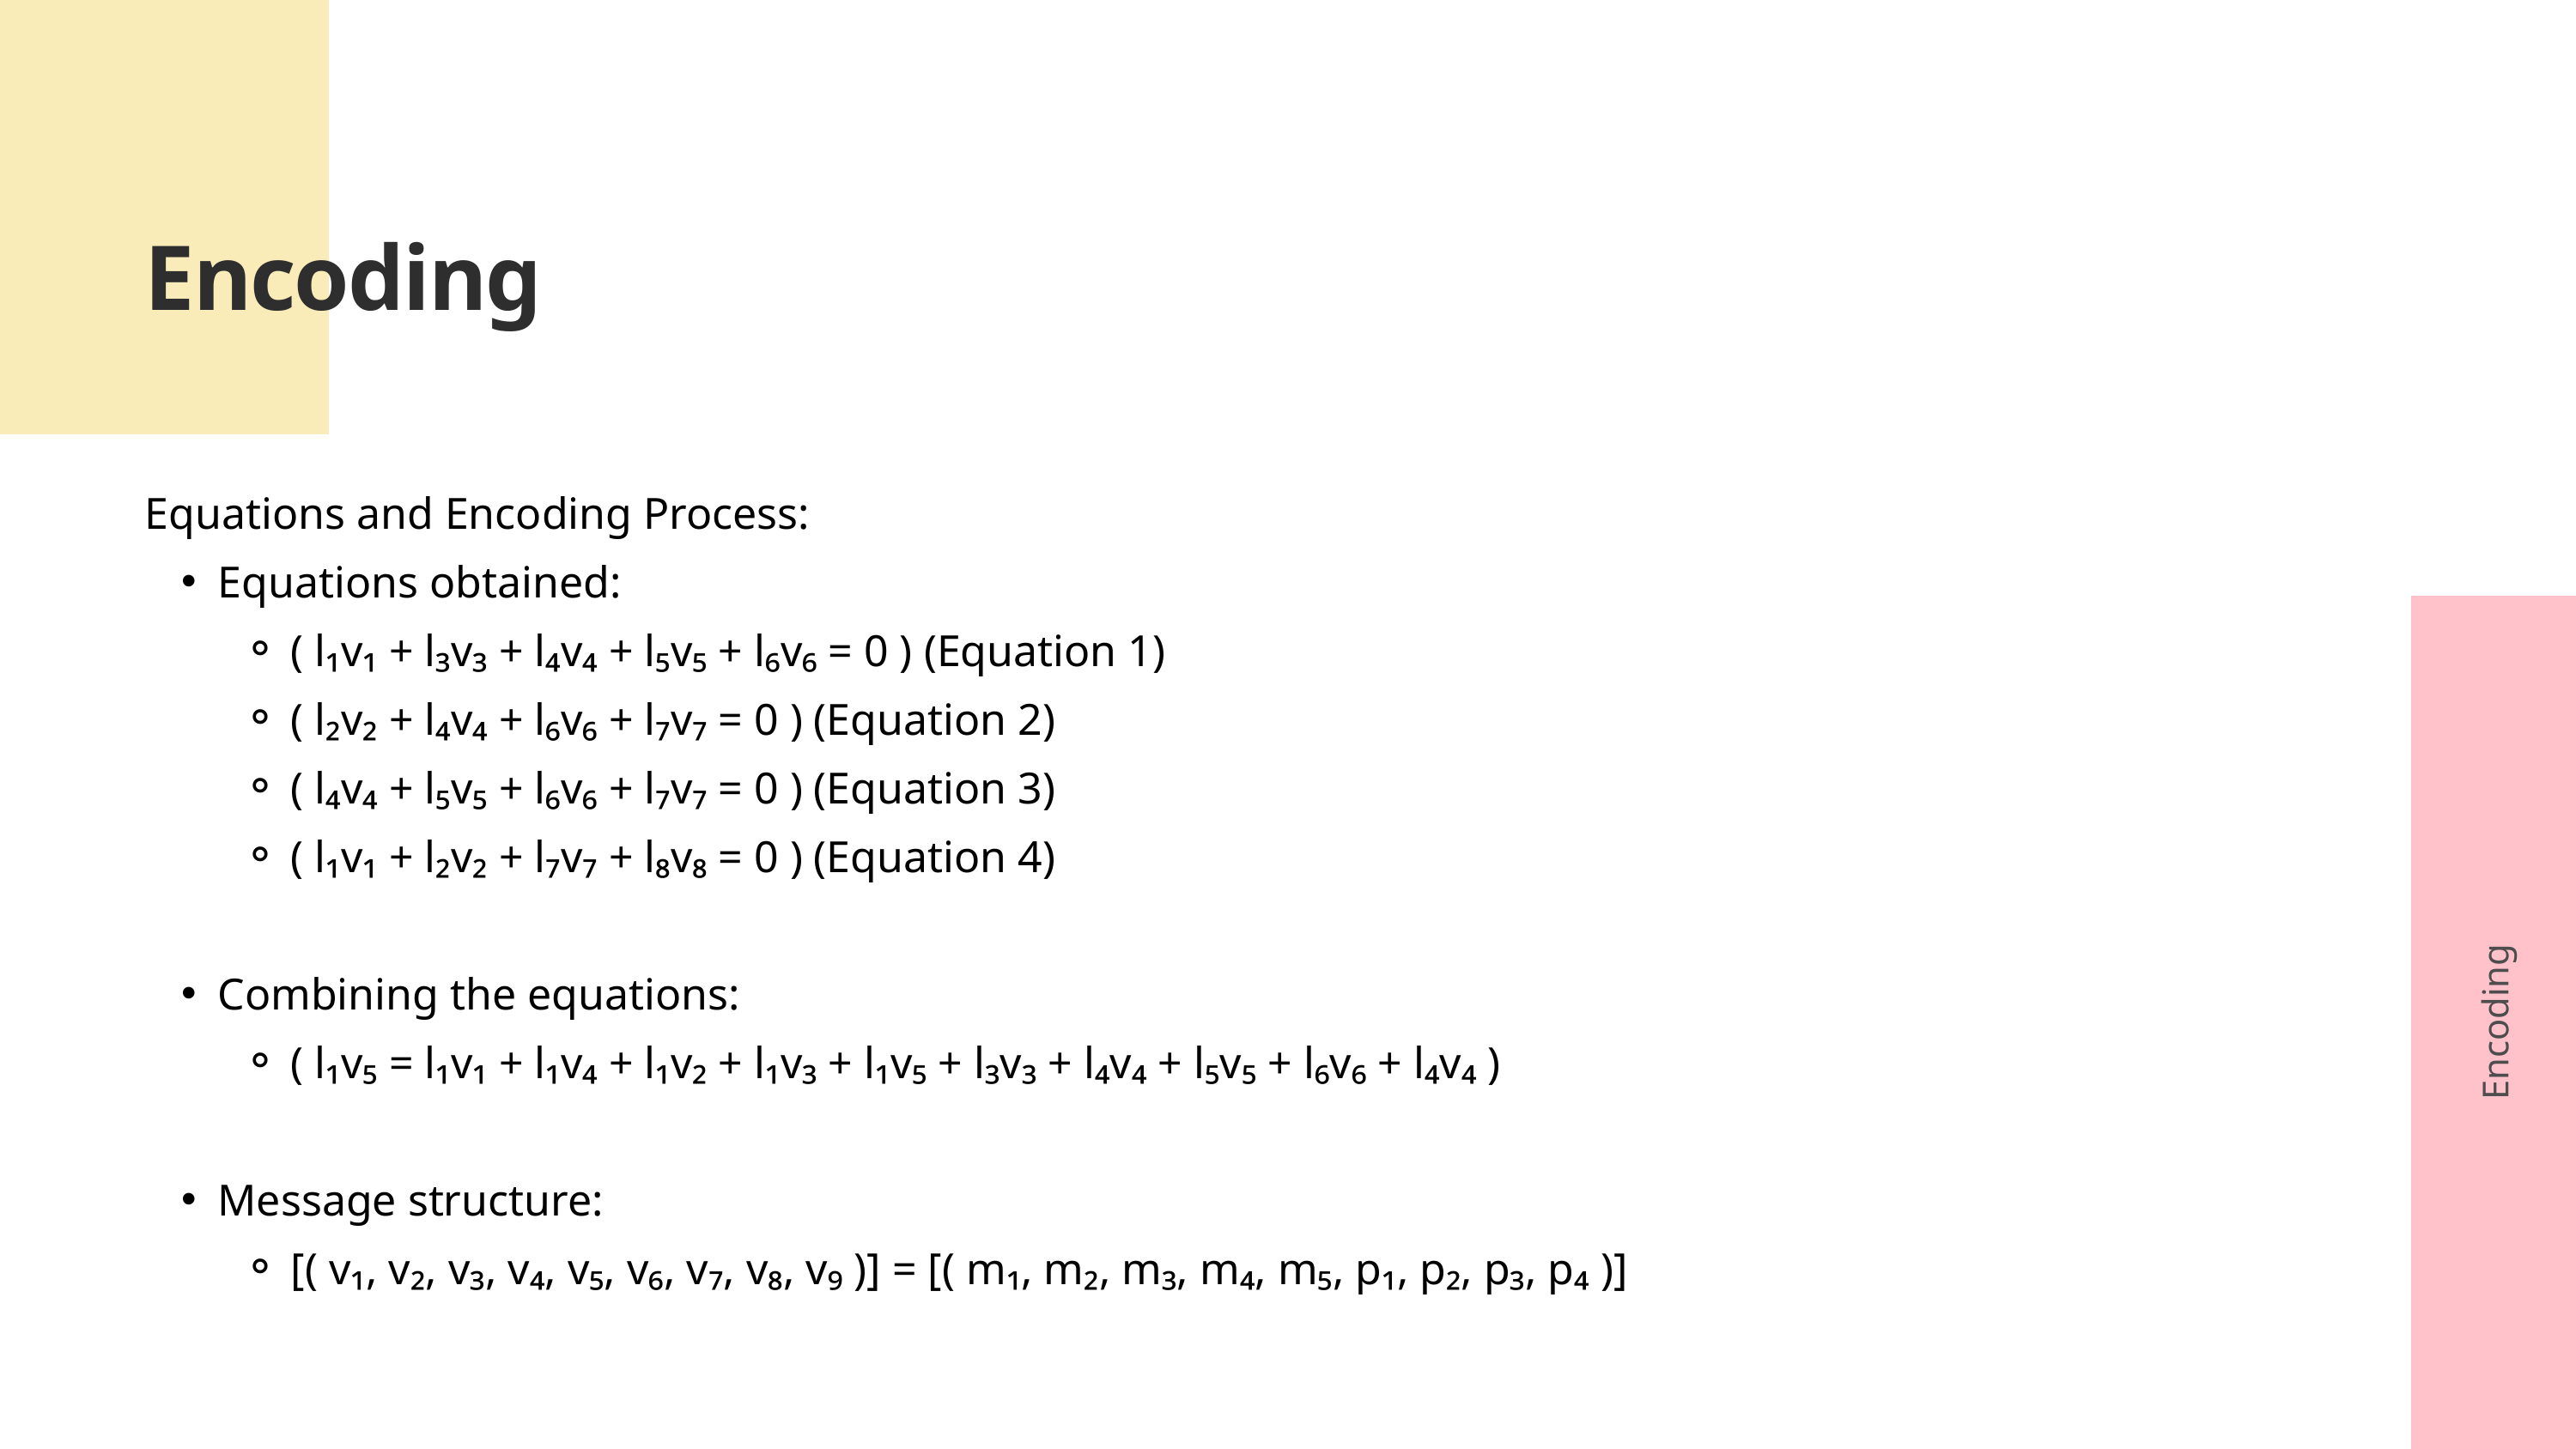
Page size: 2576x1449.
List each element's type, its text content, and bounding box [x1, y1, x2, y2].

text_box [2410, 595, 2576, 1449]
text_box Equations and Encoding Process: Equations obtained: ( l₁v₁ + l₃v₃ + l₄v₄ + l₅v₅ + l₆v₆ = 0 ) (Equation 1) ( l₂v₂ + l₄v₄ + l₆v₆ + l₇v₇ = 0 ) (Equation 2) ( l₄v₄ + l₅v₅ + l₆v₆ + l₇v₇ = 0 ) (Equation 3) ( l₁v₁ + l₂v₂ + l₇v₇ + l₈v₈ = 0 ) (Equation 4) Combining the equations: ( l₁v₅ = l₁v₁ + l₁v₄ + l₁v₂ + l₁v₃ + l₁v₅ + l₃v₃ + l₄v₄ + l₅v₅ + l₆v₆ + l₄v₄ ) Message structure: [( v₁, v₂, v₃, v₄, v₅, v₆, v₇, v₈, v₉ )] = [( m₁, m₂, m₃, m₄, m₅, p₁, p₂, p₃, p₄ )] [144, 469, 2296, 1362]
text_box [0, 0, 330, 435]
text_box Encoding [333, 202, 1230, 328]
